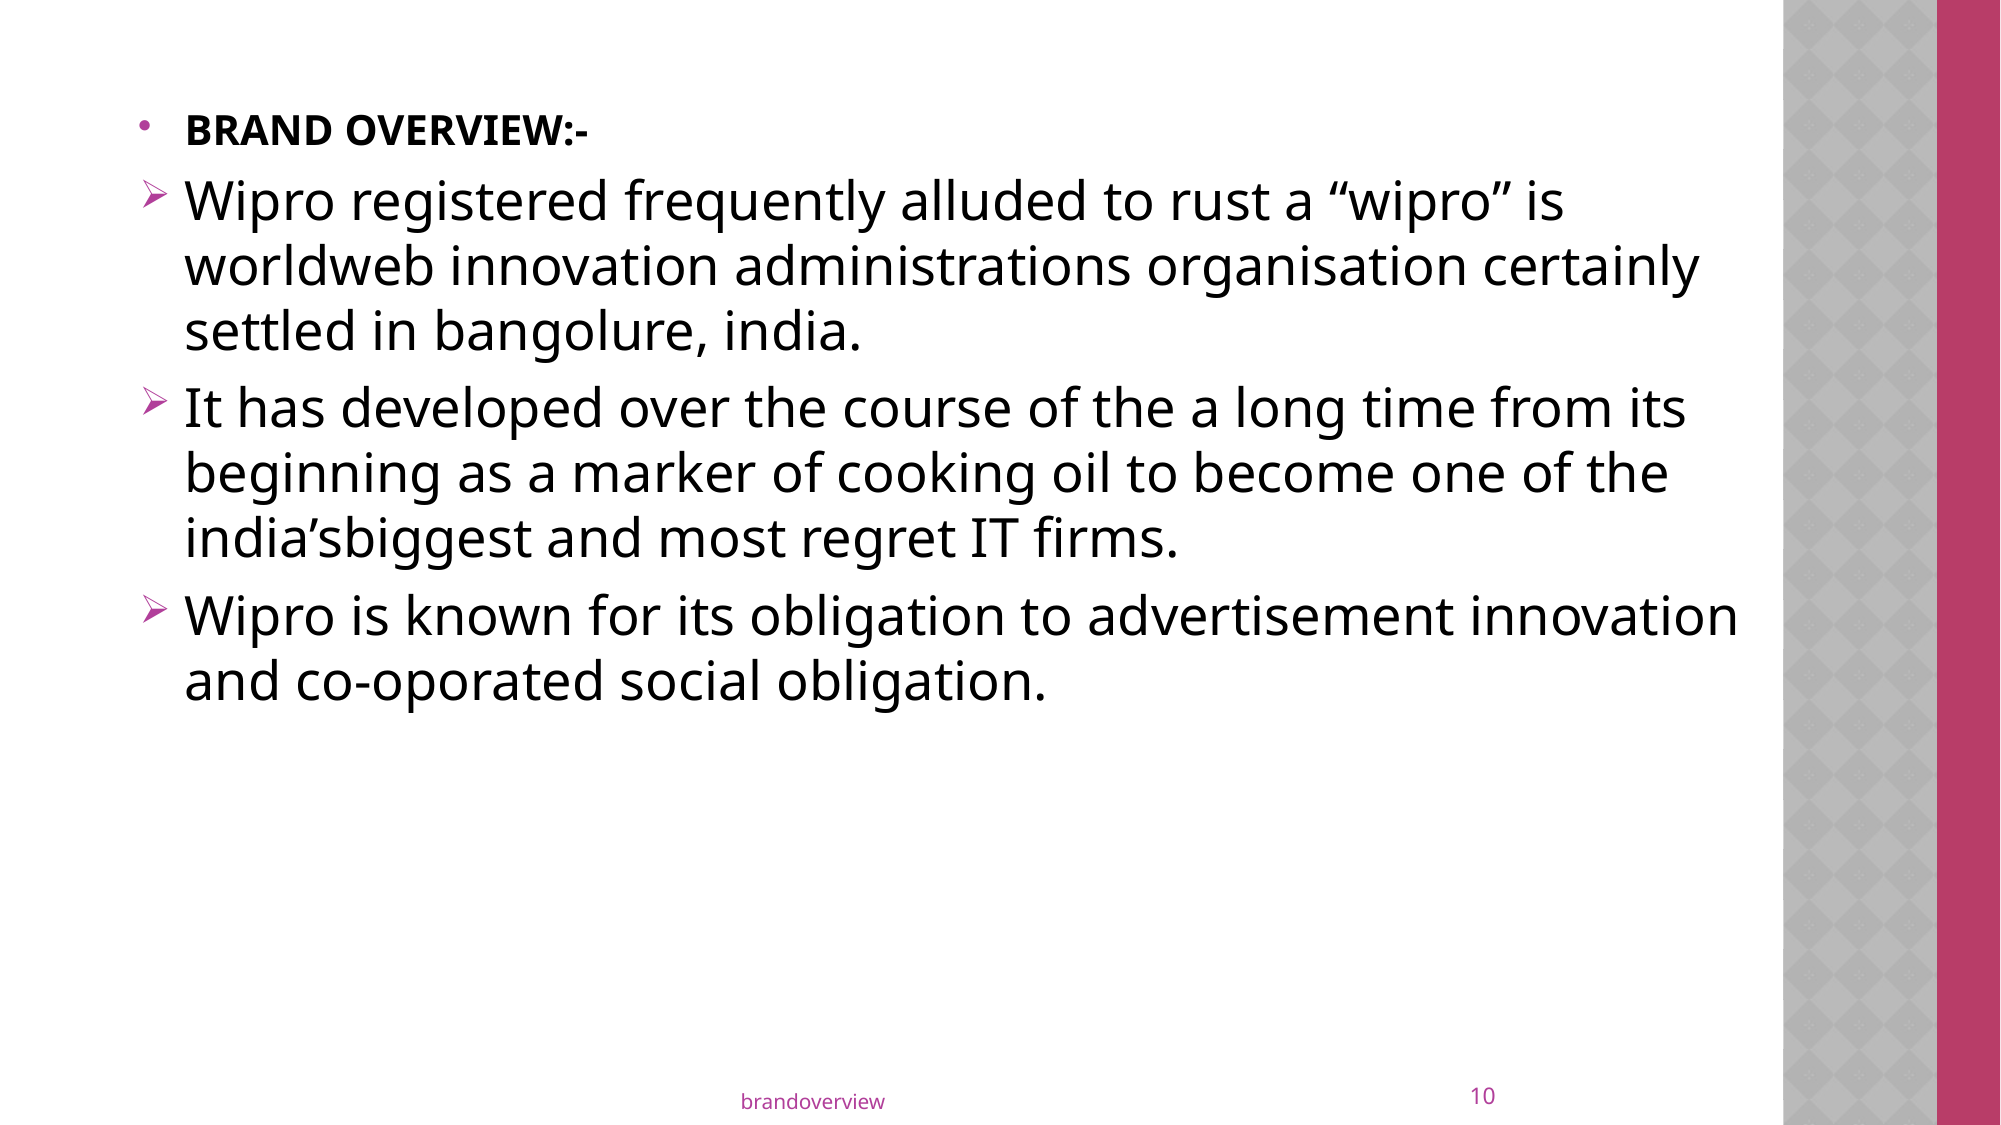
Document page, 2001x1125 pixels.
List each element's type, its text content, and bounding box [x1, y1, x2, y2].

slide_number 10 [1367, 1075, 1496, 1113]
list BRAND OVERVIEW:- Wipro registered frequently alluded to rust a “wipro” is worldweb innovation administrations organisation certainly settled in bangolure, india. It has developed over the course of the a long time from its beginning as a marker of cooking oil to become one of the india’sbiggest and most regret IT firms. Wipro is known for its obligation to advertisement innovation and co-oporated social obligation. [139, 103, 1801, 1014]
footer brandoverview [99, 1075, 900, 1114]
